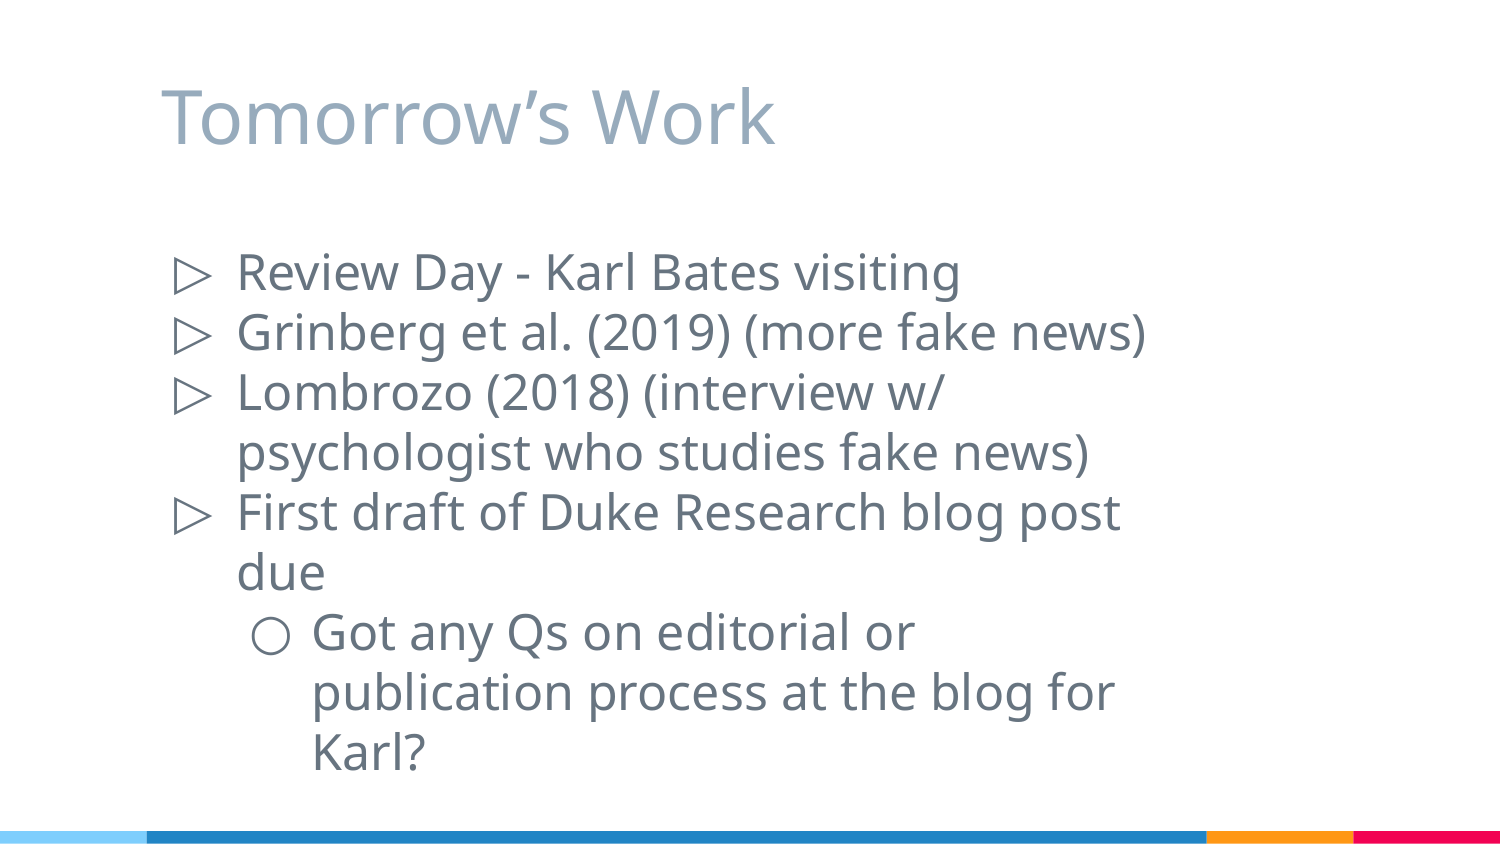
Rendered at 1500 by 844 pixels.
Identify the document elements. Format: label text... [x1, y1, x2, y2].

title Tomorrow’s Work [146, 33, 1207, 175]
list Review Day - Karl Bates visiting Grinberg et al. (2019) (more fake news) Lombrozo (2018) (interview w/ psychologist who studies fake news) First draft of Duke Research blog post due Got any Qs on editorial or publication process at the blog for Karl? [146, 225, 1207, 809]
